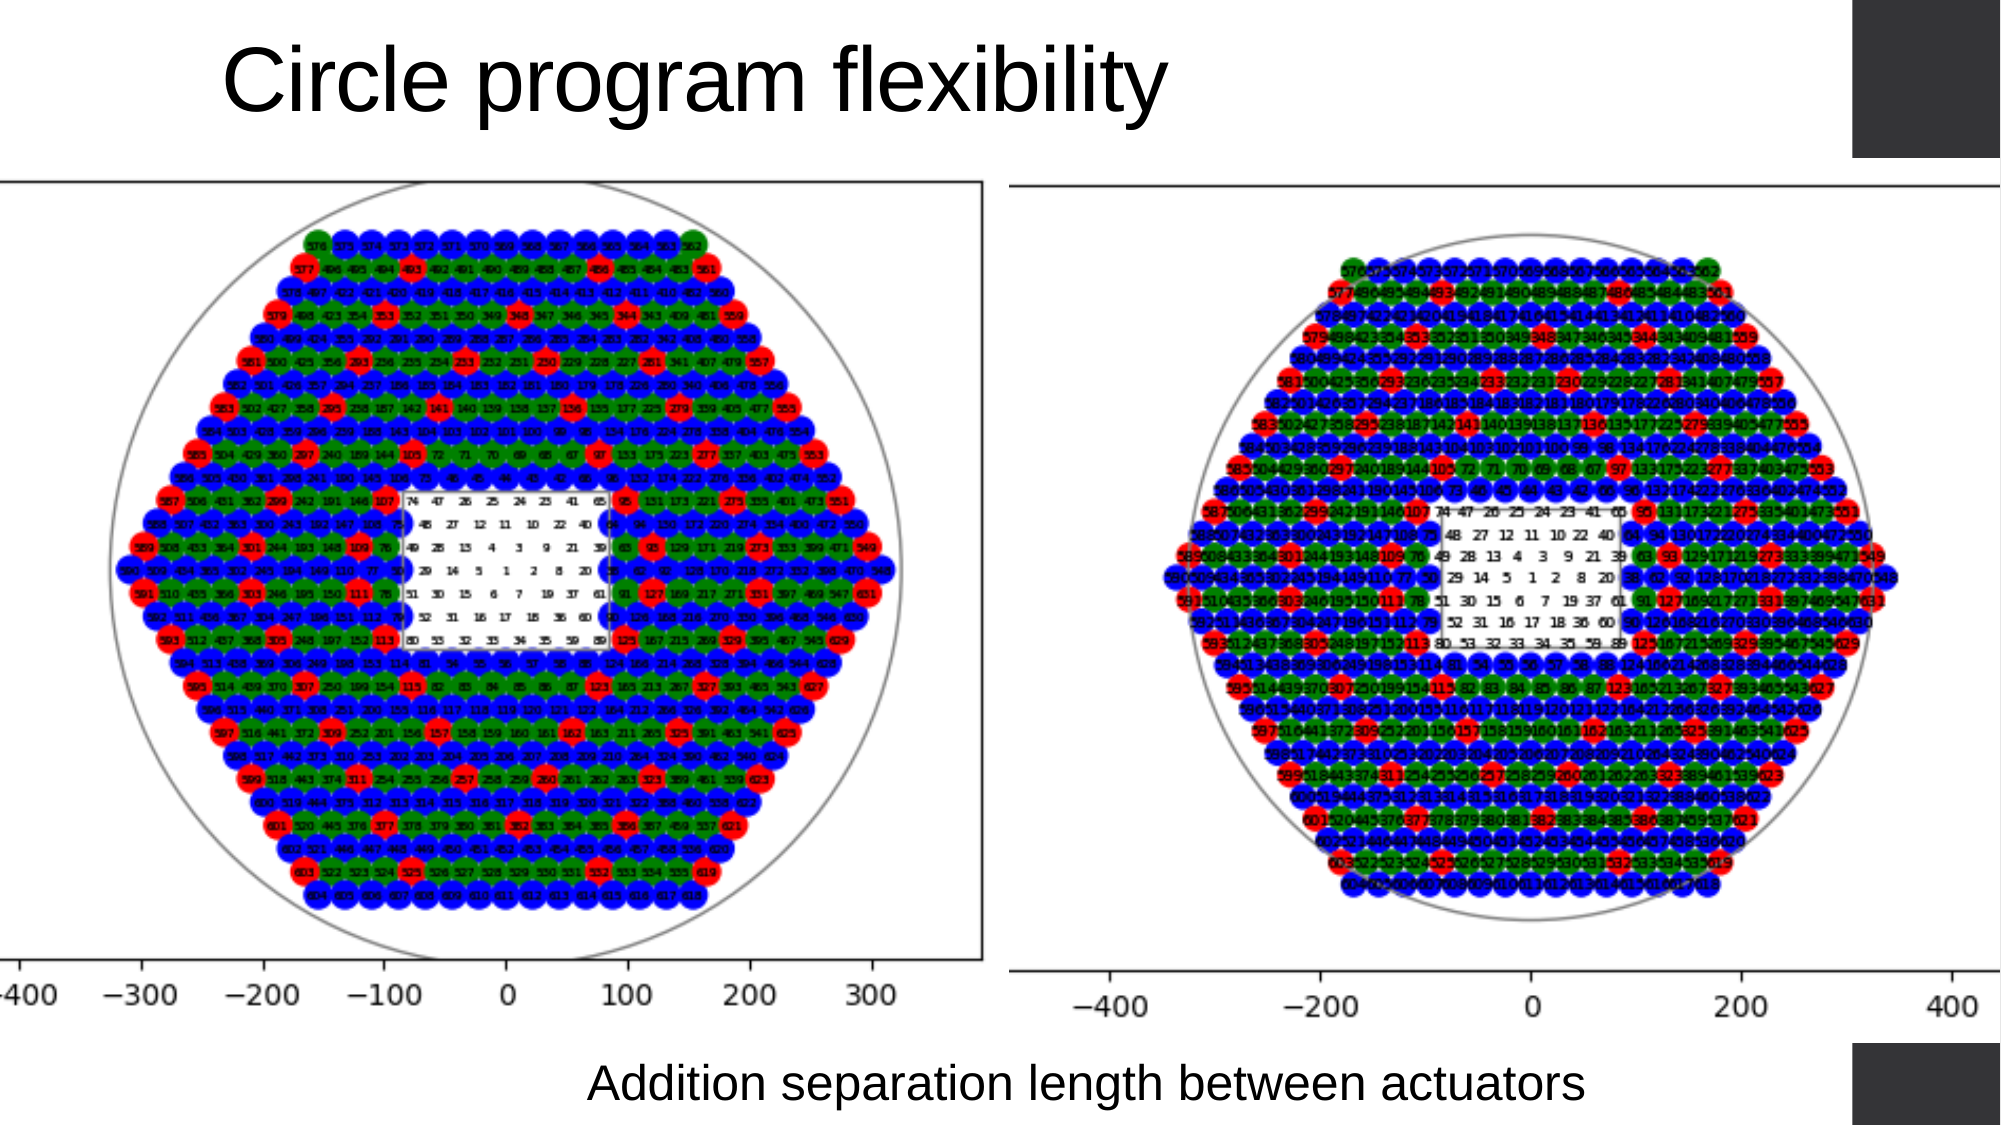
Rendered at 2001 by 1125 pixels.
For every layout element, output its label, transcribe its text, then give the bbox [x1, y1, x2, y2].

text_box Addition separation length between actuators [572, 1042, 1756, 1118]
text_box Circle program flexibility [206, 0, 1797, 139]
picture [0, 154, 1009, 1031]
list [832, 158, 2000, 1043]
